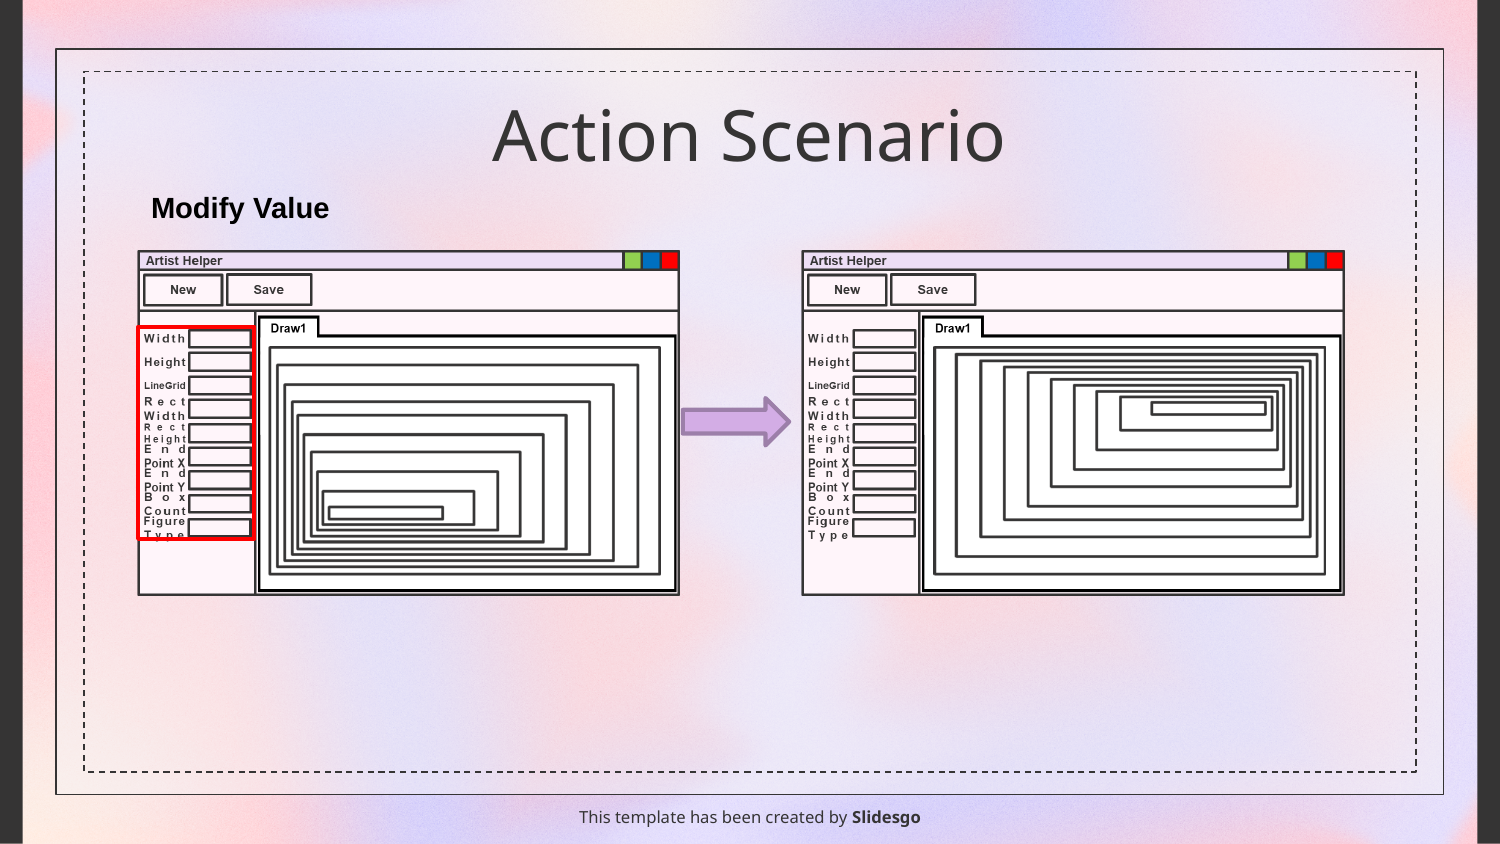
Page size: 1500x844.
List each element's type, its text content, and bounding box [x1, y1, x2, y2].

picture [800, 247, 1345, 596]
text_box [684, 396, 792, 448]
text_box This template has been created by Slidesgo [509, 792, 991, 841]
text_box Modify Value [136, 182, 433, 233]
picture [135, 247, 680, 596]
title Action Scenario [23, 0, 1477, 844]
title Action Scenario [116, 76, 1383, 169]
